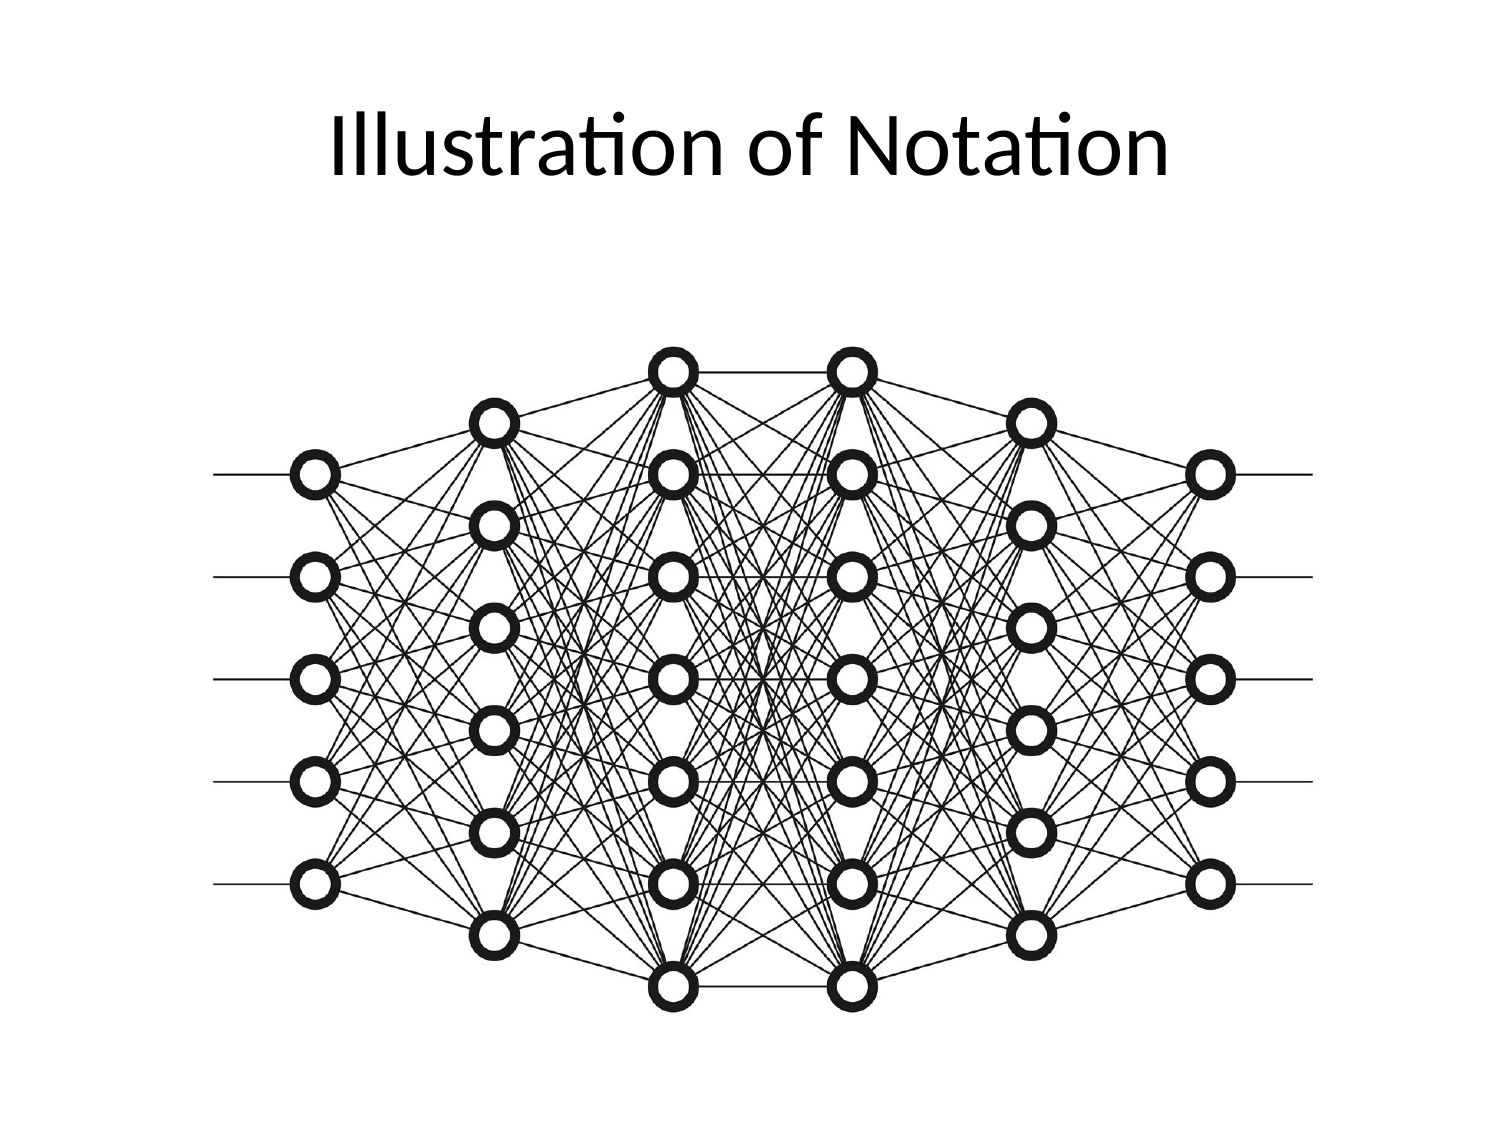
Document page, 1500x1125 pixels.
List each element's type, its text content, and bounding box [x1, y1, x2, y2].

title Illustration of Notation [75, 45, 1425, 233]
picture [187, 295, 1338, 1063]
